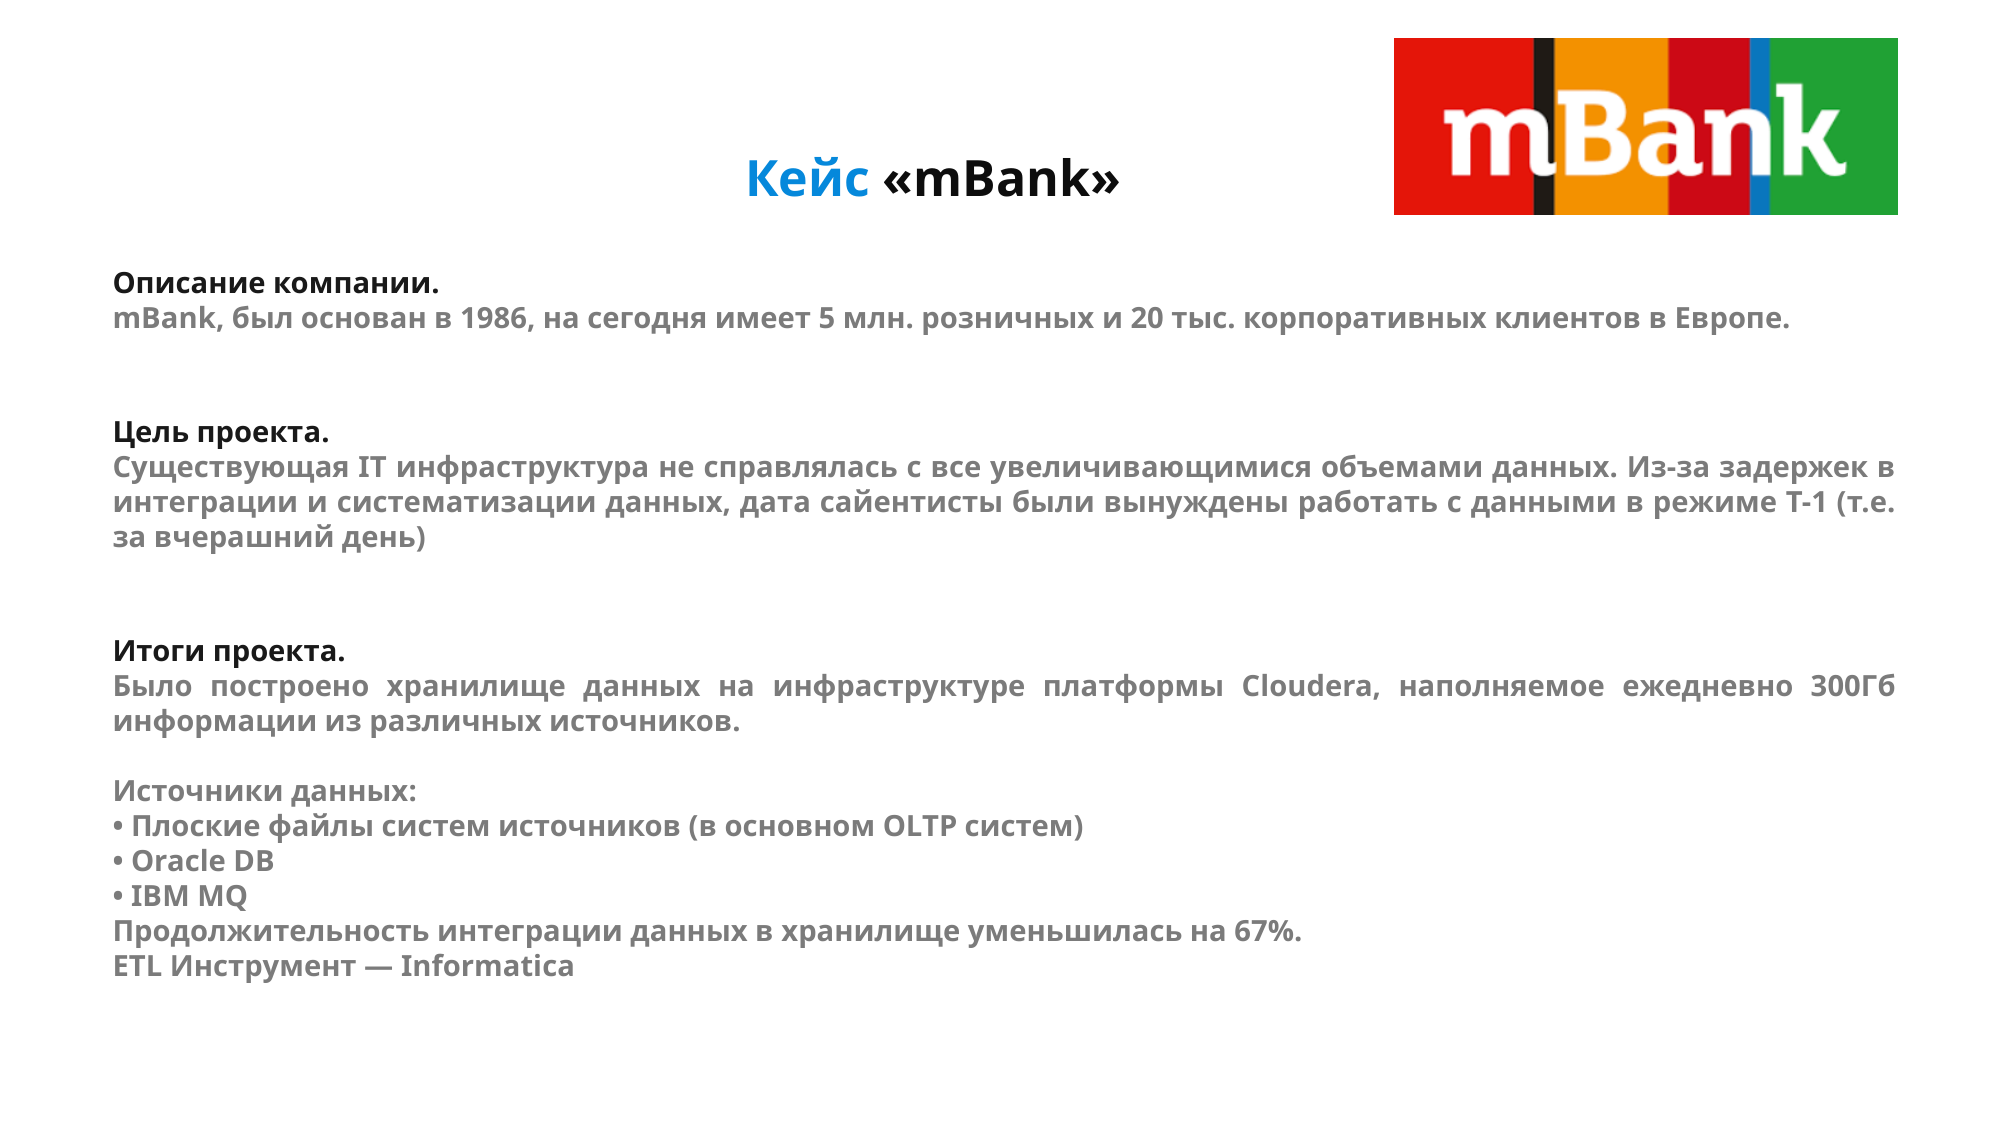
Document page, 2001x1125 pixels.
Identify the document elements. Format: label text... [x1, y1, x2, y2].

text_box Кейс «mBank» [730, 138, 1288, 214]
text_box Цель проекта. Существующая IT инфраструктура не справлялась с все увеличивающимися объемами данных. Из-за задержек в интеграции и систематизации данных, дата сайентисты были вынуждены работать с данными в режиме Т-1 (т.е. за вчерашний день) [112, 413, 1898, 554]
text_box Описание компании. mBank, был основан в 1986, на сегодня имеет 5 млн. розничных и 20 тыс. корпоративных клиентов в Европе. [112, 264, 1898, 335]
picture [1394, 38, 1898, 215]
text_box Итоги проекта. Было построено хранилище данных на инфраструктуре платформы Cloudera, наполняемое ежедневно 300Гб информации из различных источников. Источники данных: • Плоские файлы систем источников (в основном OLTP систем) • Oracle DB • IBM MQ Продолжительность интеграции данных в хранилище уменьшилась на 67%. ETL Инструмент — Informatica [112, 632, 1898, 983]
